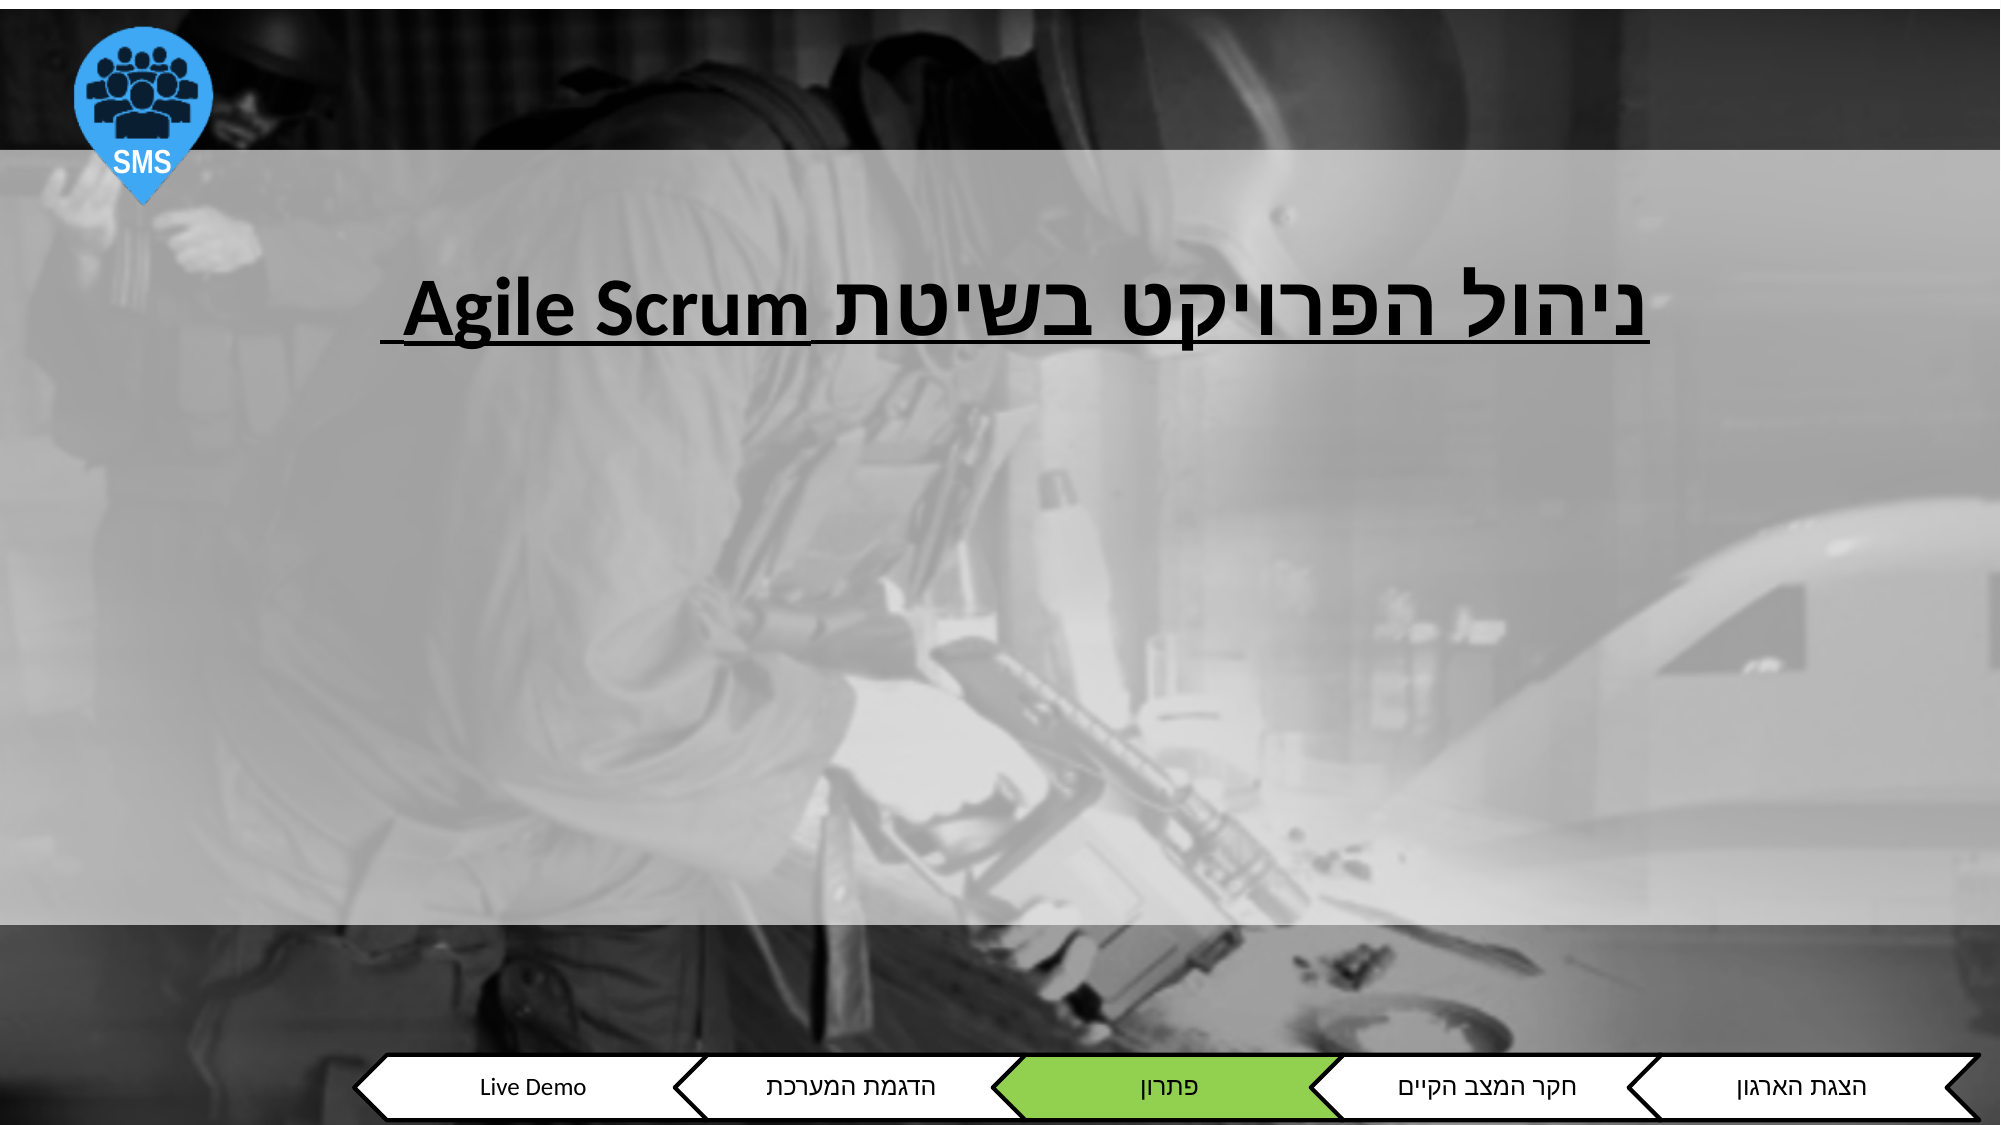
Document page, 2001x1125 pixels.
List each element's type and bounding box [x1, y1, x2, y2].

text_box [70, 25, 217, 210]
picture [0, 9, 2000, 1125]
text_box [353, 1054, 1981, 1121]
